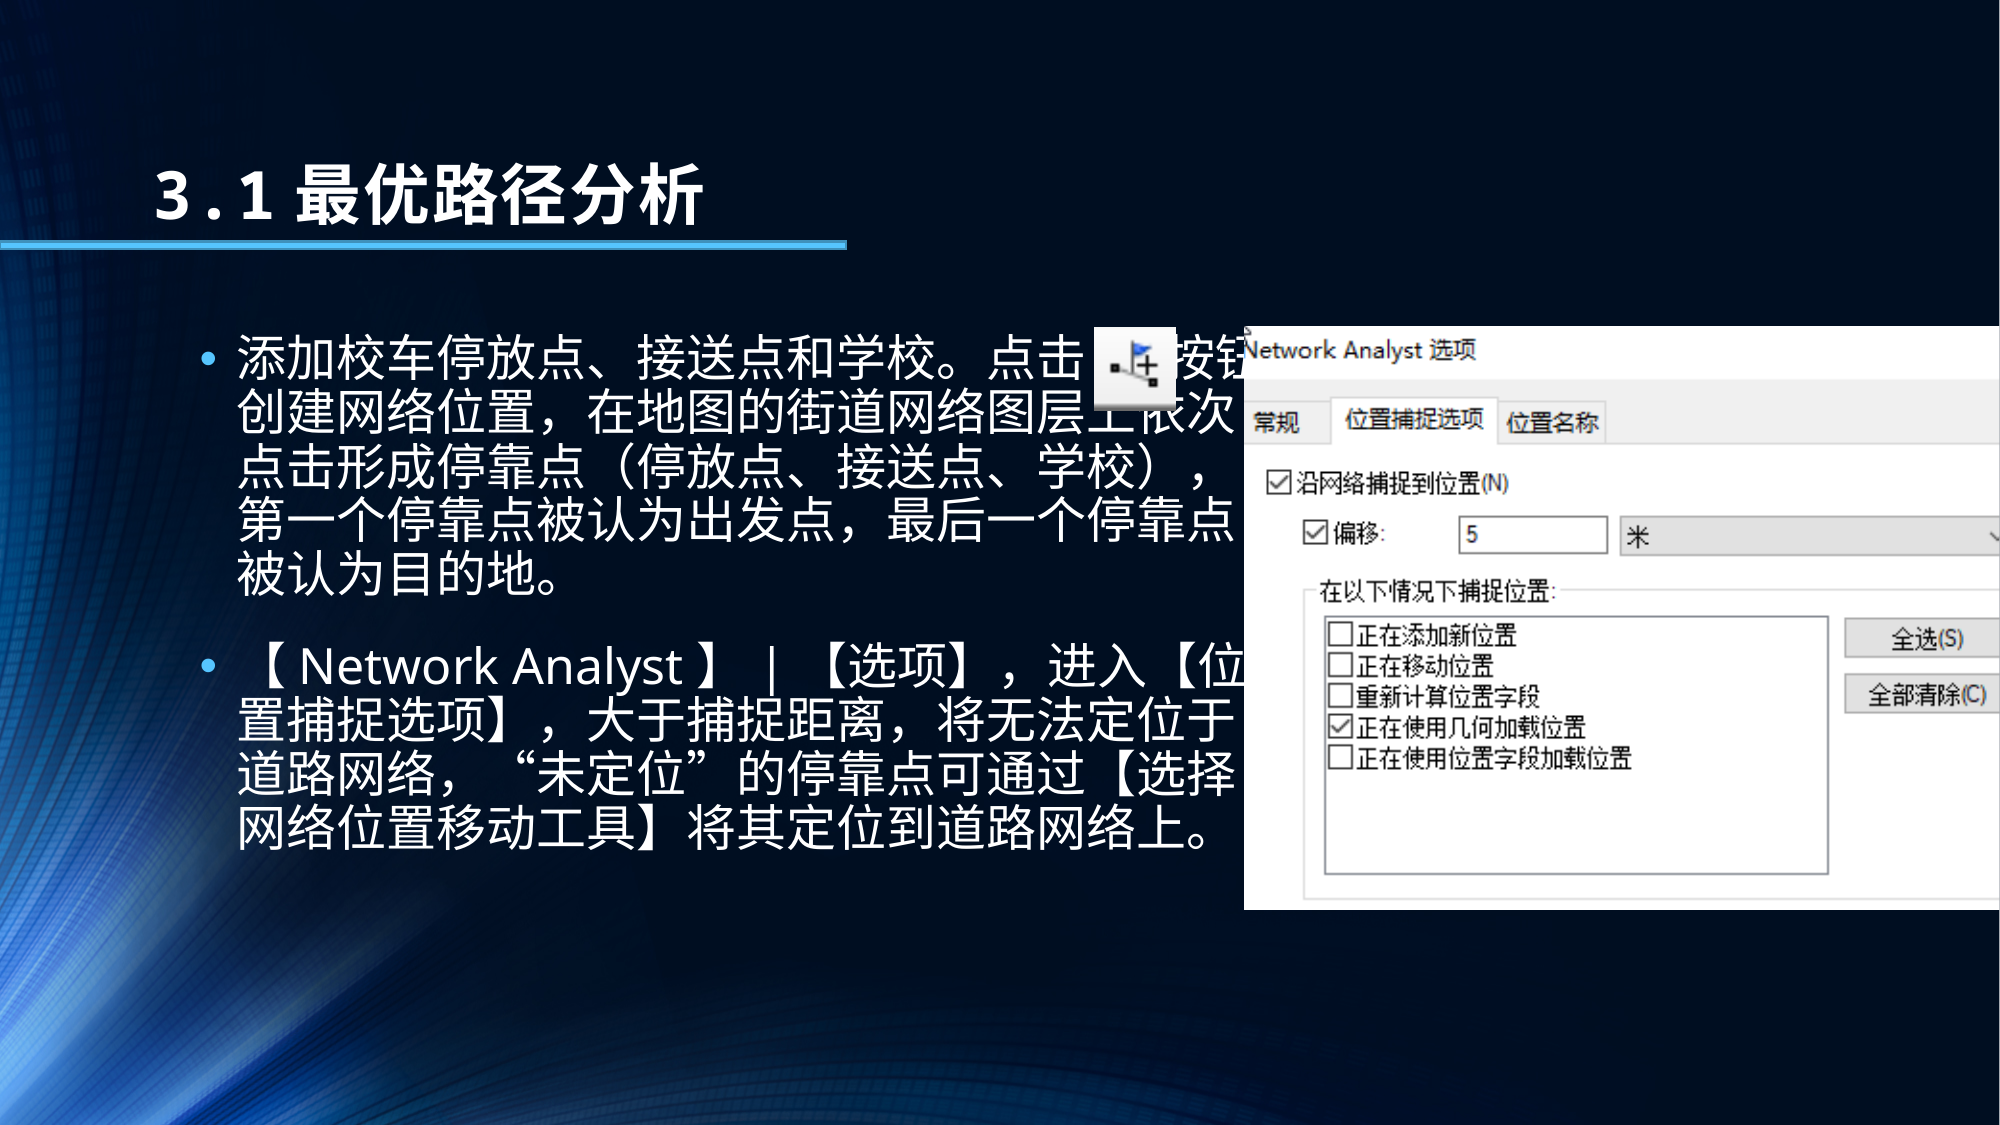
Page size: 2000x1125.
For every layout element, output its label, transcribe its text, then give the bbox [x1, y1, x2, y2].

picture [0, 0, 2000, 1125]
list 添加校车停放点、接送点和学校。点击 按钮创建网络位置，在地图的街道网络图层上依次点击形成停靠点（停放点、接送点、学校），第一个停靠点被认为出发点，最后一个停靠点被认为目的地。 【Network Analyst】|【选项】，进入【位置捕捉选项】，大于捕捉距离，将无法定位于道路网络，“未定位”的停靠点可通过【选择网络位置移动工具】将其定位到道路网络上。 [184, 326, 1284, 1002]
title 3.1最优路径分析 [137, 16, 1638, 242]
